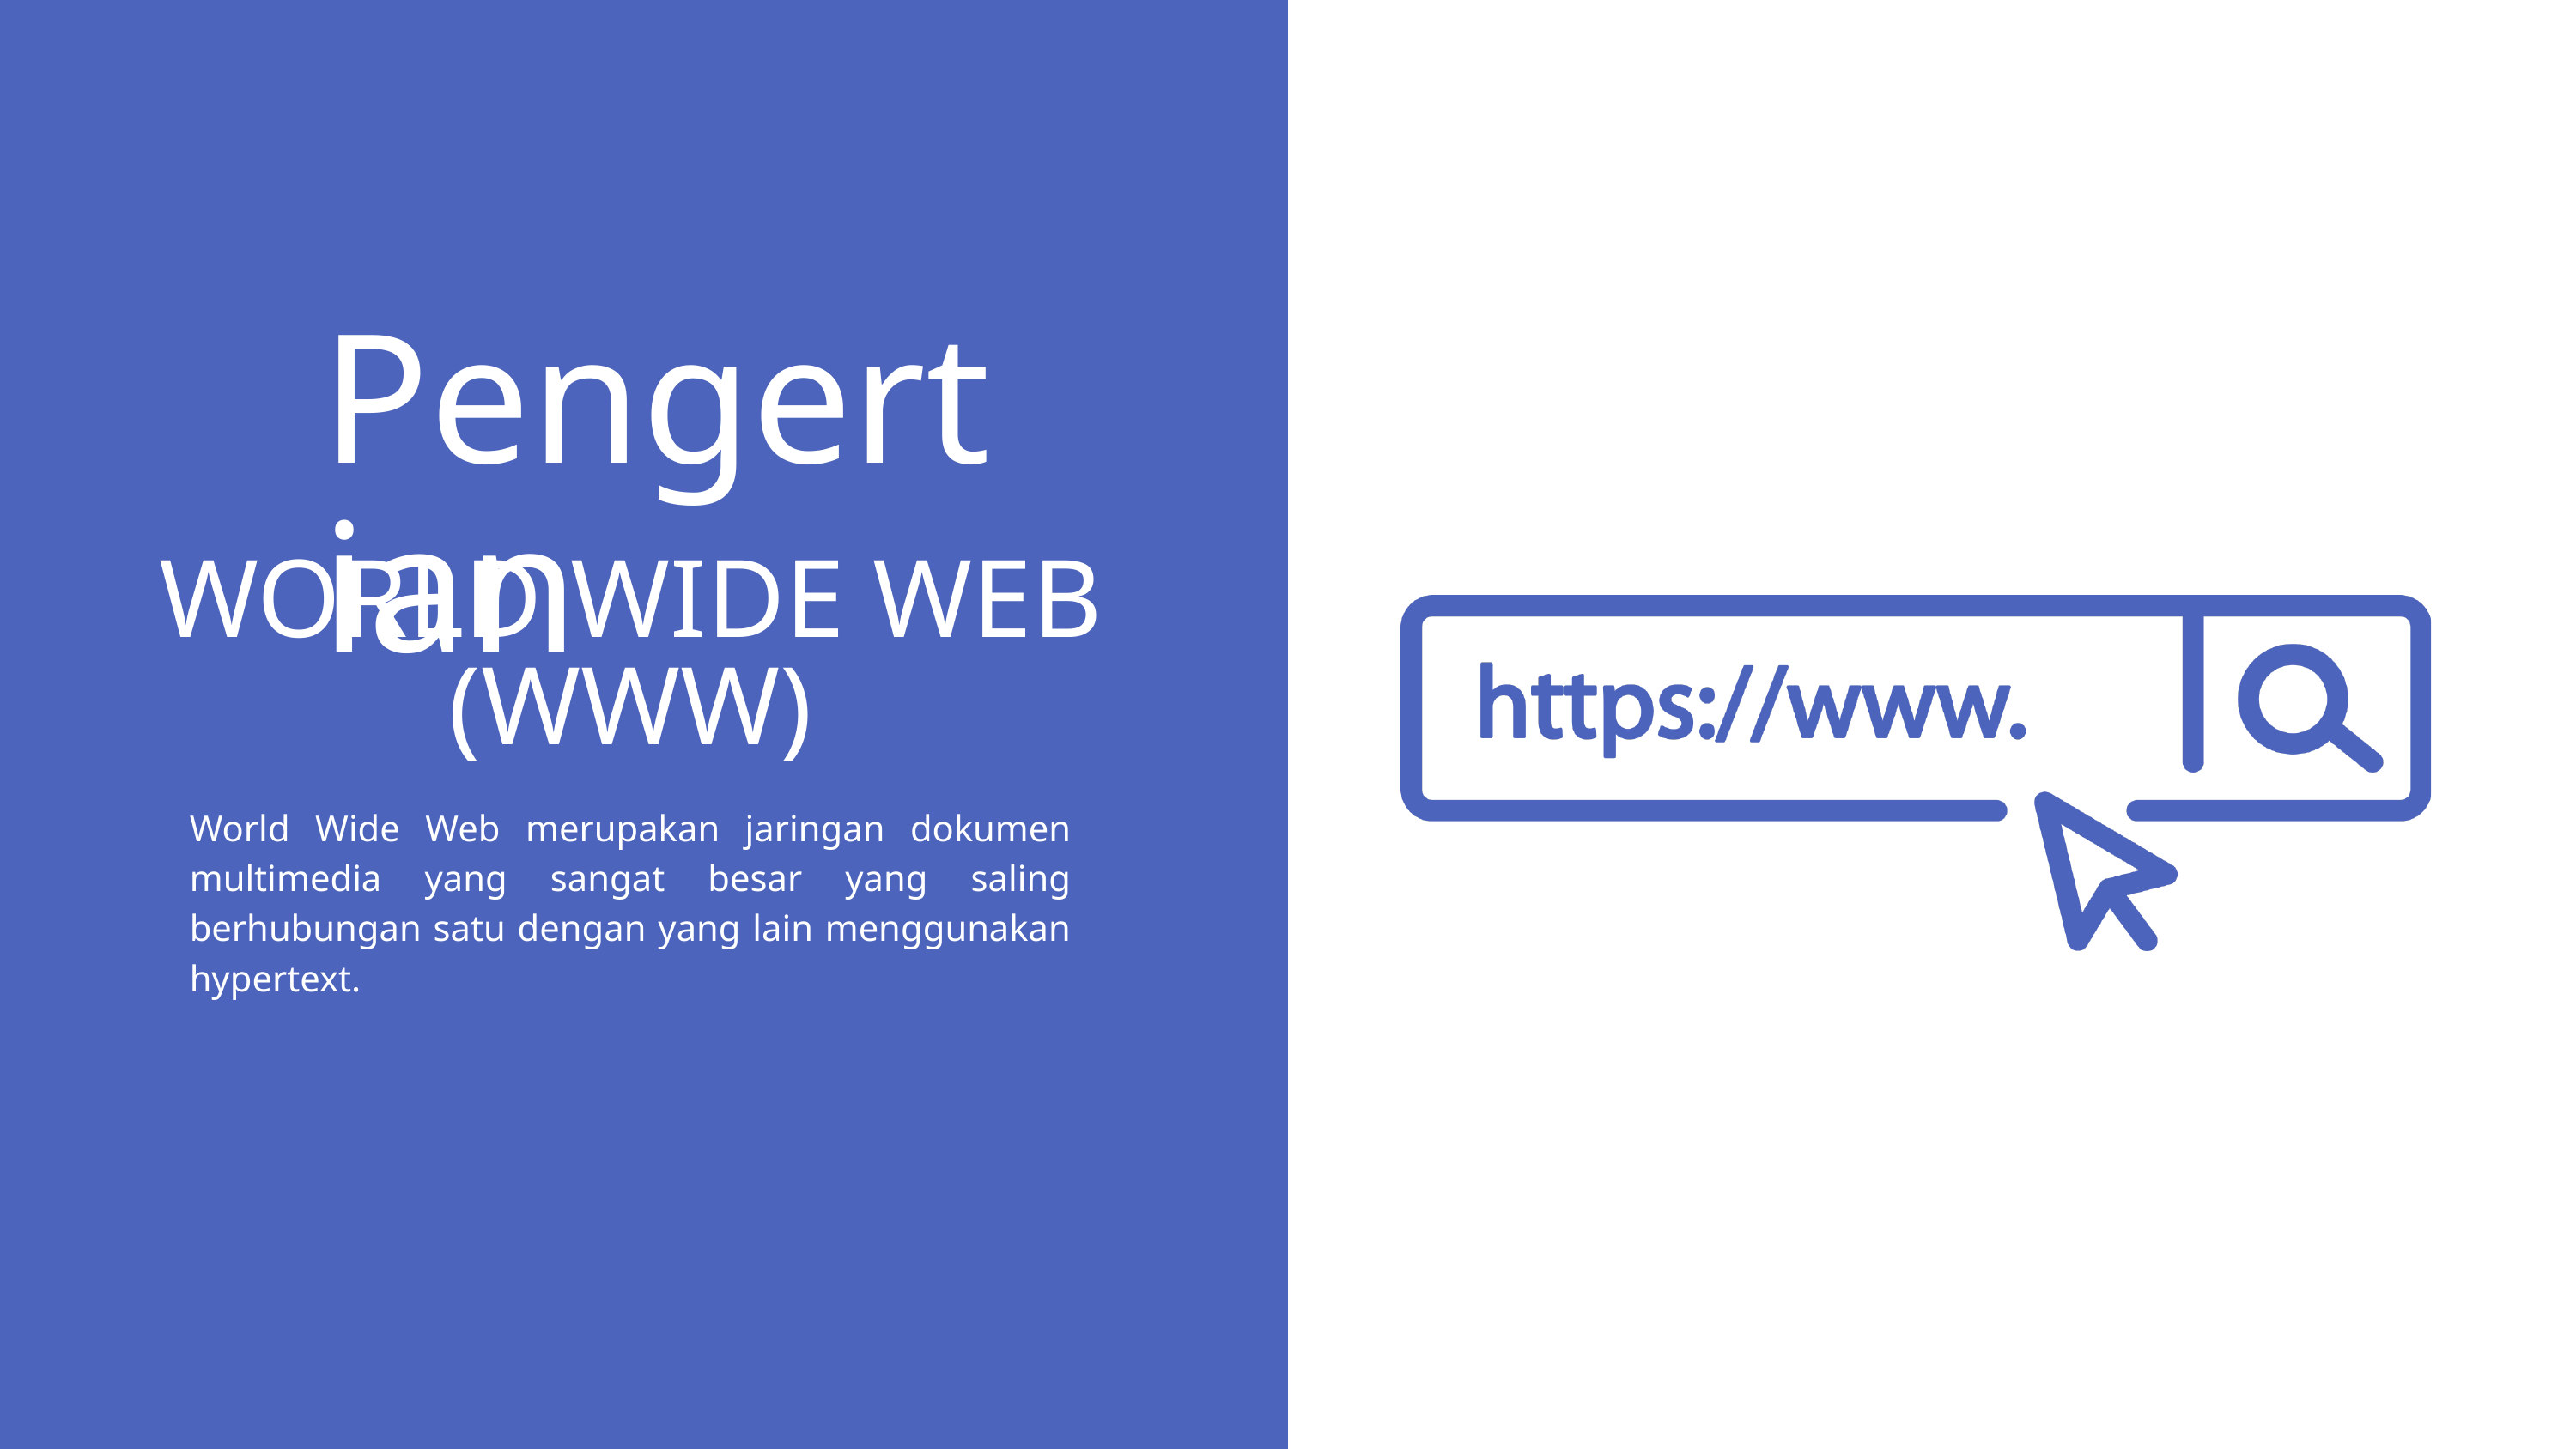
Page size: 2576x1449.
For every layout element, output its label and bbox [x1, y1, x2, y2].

text_box [0, 0, 1289, 1449]
text_box [1400, 595, 2432, 951]
